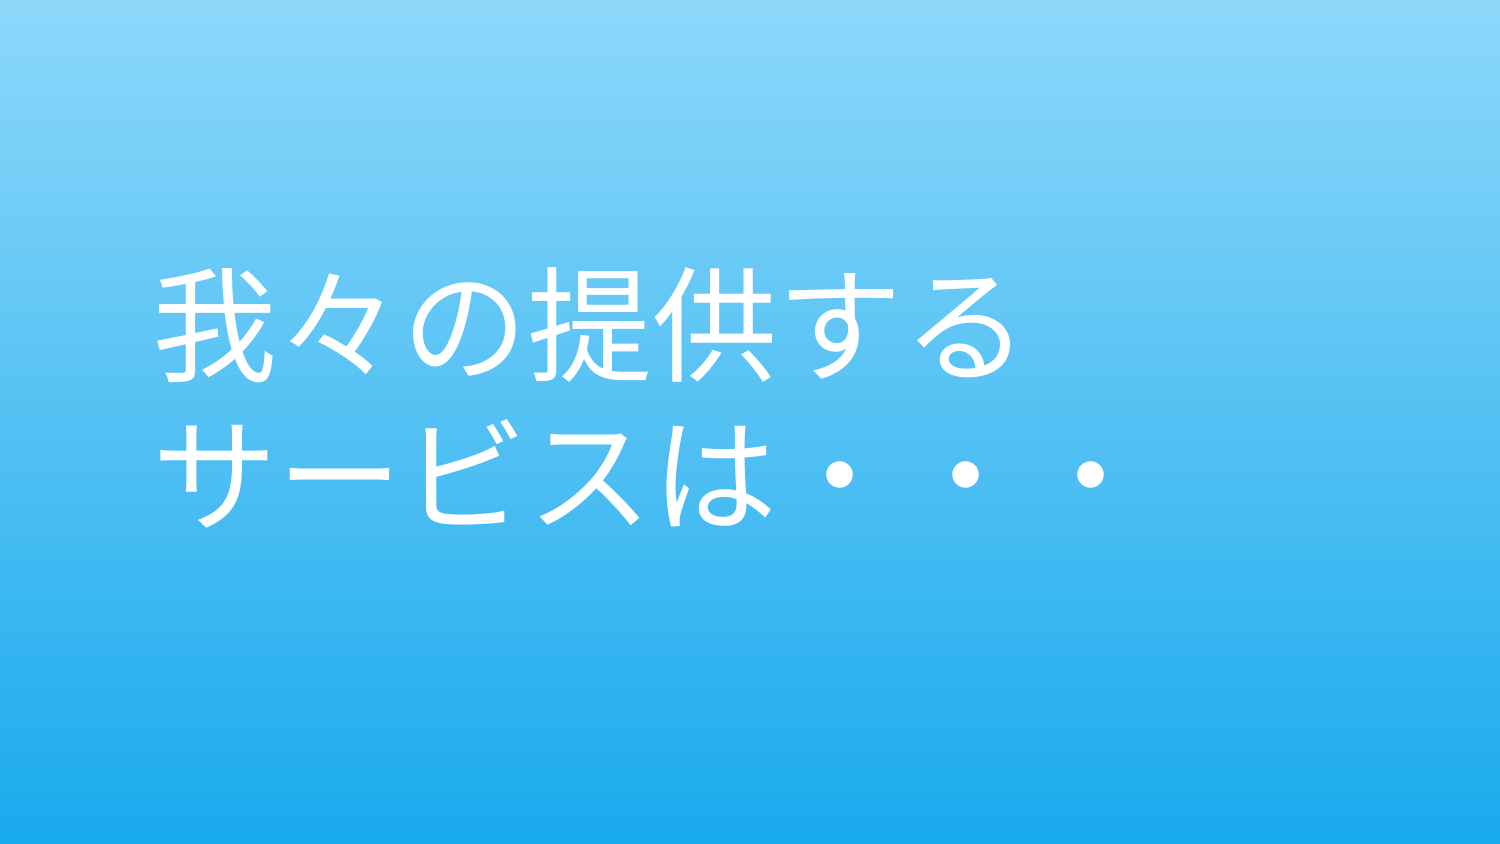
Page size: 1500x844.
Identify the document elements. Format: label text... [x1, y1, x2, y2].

title 我々の提供する サービスは・・・ [137, 232, 1500, 583]
